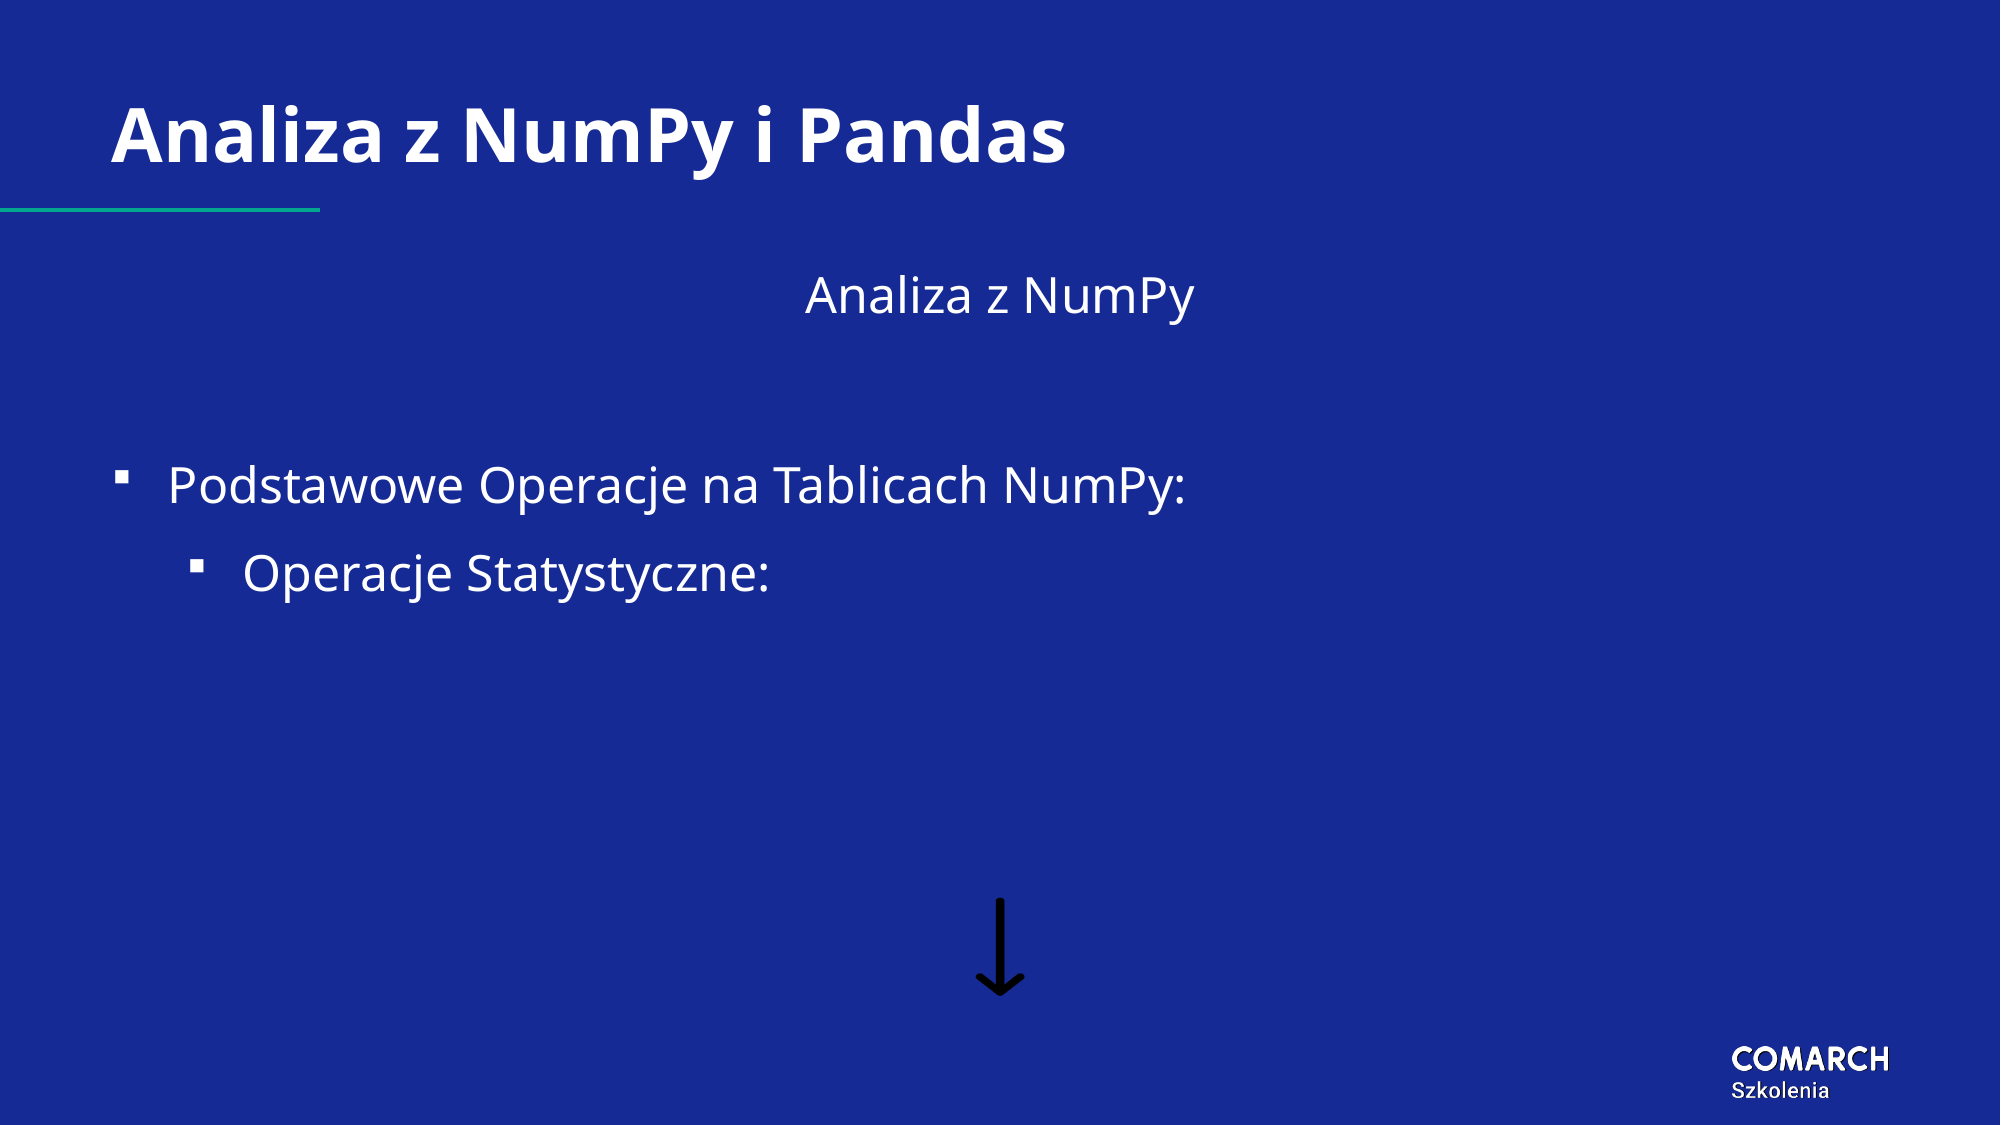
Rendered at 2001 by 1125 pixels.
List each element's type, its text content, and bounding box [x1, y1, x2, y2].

picture [932, 878, 1069, 1015]
picture [1732, 1046, 1889, 1098]
title Analiza z NumPy i Pandas [111, 0, 1889, 185]
list Analiza z NumPy Podstawowe Operacje na Tablicach NumPy: Operacje Statystyczne: [111, 243, 1889, 1000]
